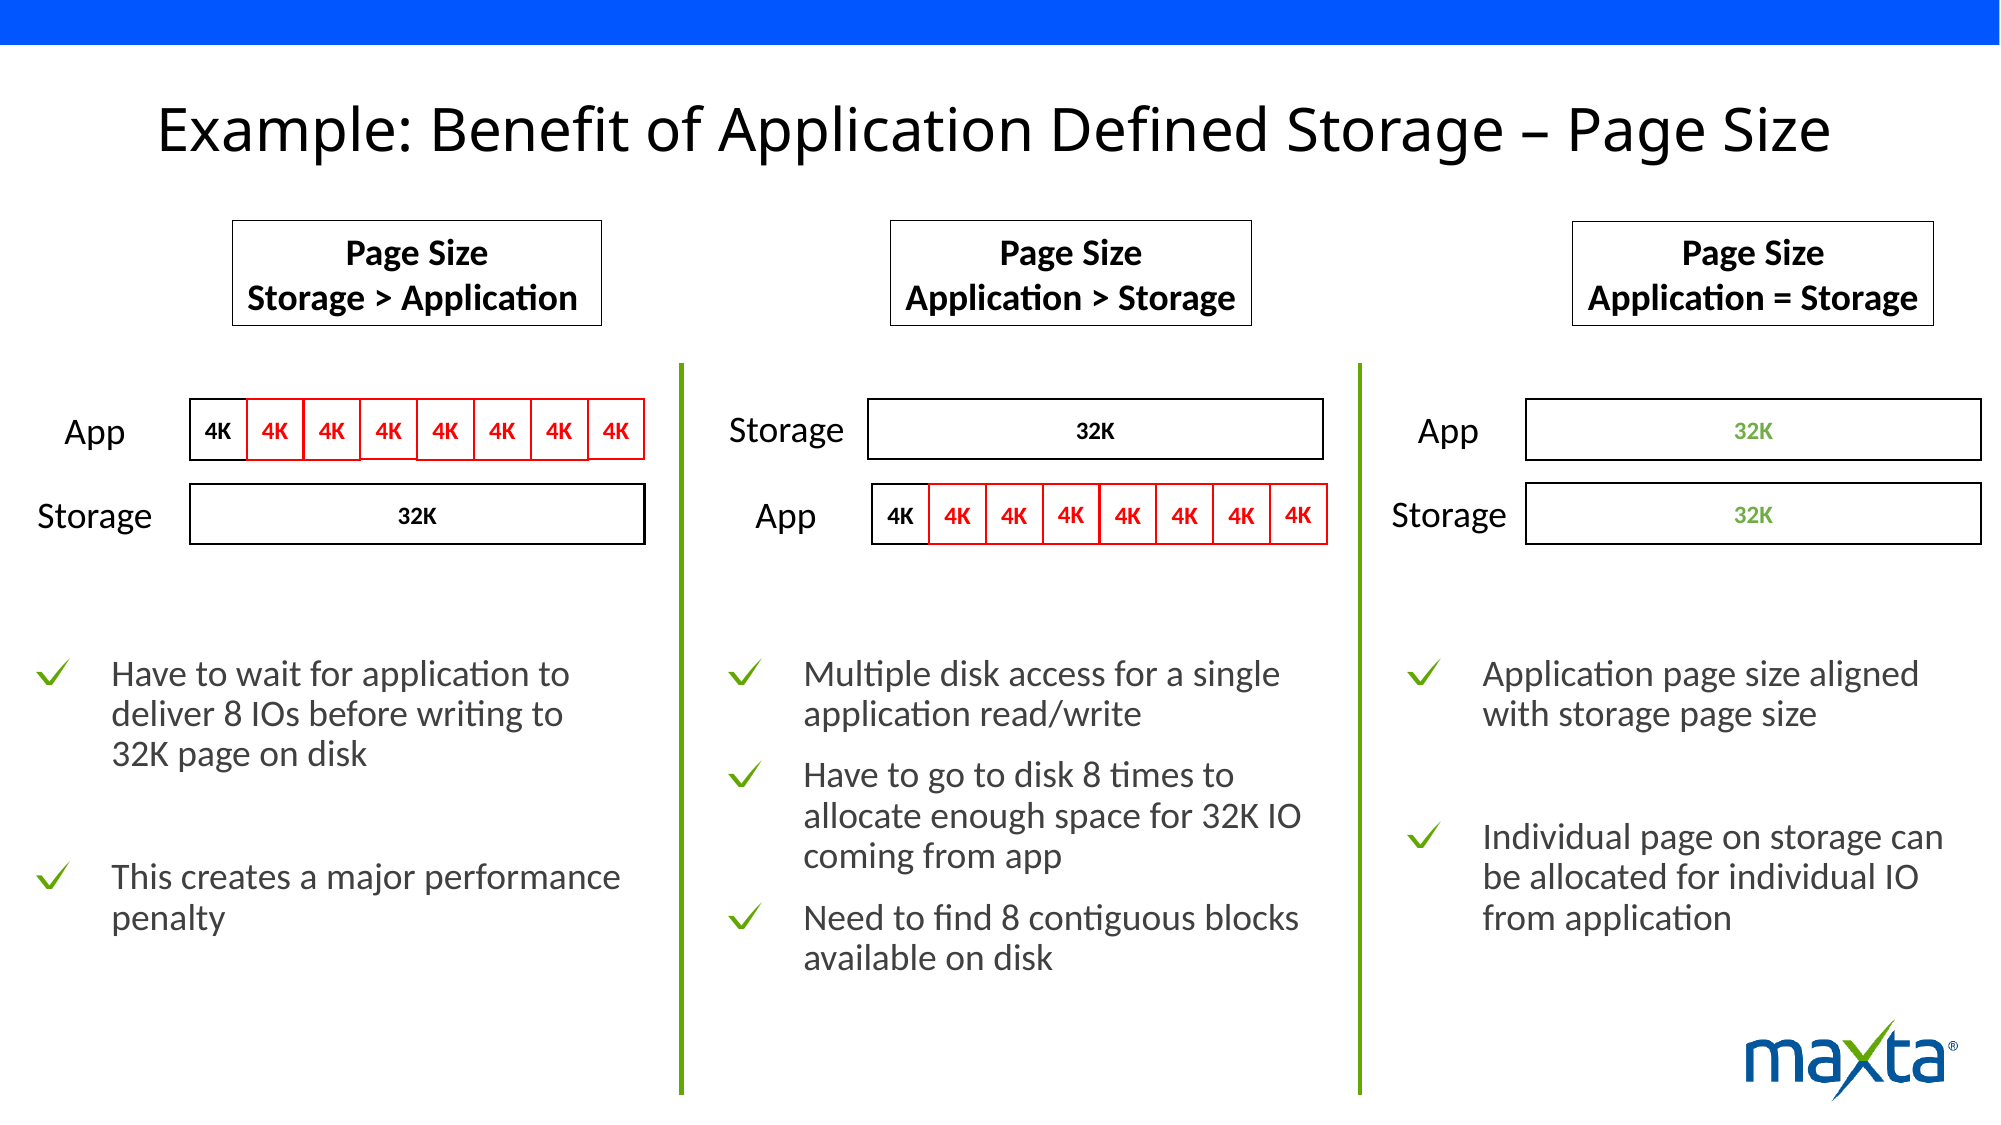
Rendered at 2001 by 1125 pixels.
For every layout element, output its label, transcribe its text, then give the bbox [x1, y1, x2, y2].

picture [728, 760, 755, 787]
picture [36, 658, 63, 685]
text_box 4K [246, 398, 303, 461]
text_box 4K [530, 398, 589, 461]
text_box App [740, 483, 832, 544]
text_box 4K [416, 398, 473, 461]
text_box 32K [189, 483, 646, 545]
picture [1407, 821, 1434, 848]
title Example: Benefit of Application Defined Storage – Page Size [142, 60, 1858, 204]
text_box 4K [1155, 483, 1212, 545]
text_box 4K [1212, 483, 1269, 545]
picture [728, 658, 755, 685]
picture [1407, 658, 1434, 685]
text_box 4K [985, 483, 1042, 545]
text_box Application page size aligned with storage page size Individual page on storage can be allocated for individual IO from application [1392, 646, 1981, 983]
text_box Page Size Application = Storage [1572, 221, 1934, 326]
text_box 32K [1525, 482, 1982, 545]
text_box Page Size Application > Storage [890, 220, 1252, 326]
text_box Multiple disk access for a single application read/write Have to go to disk 8 times to allocate enough space for 32K IO coming from app Need to find 8 contiguous blocks available on disk [713, 646, 1327, 1050]
text_box Page Size Storage > Application [232, 220, 602, 326]
text_box 4K [303, 398, 361, 461]
text_box 4K [473, 398, 530, 461]
text_box Storage [22, 483, 168, 544]
text_box 4K [359, 398, 416, 460]
text_box 32K [1525, 398, 1982, 461]
picture [36, 861, 63, 889]
text_box 32K [867, 398, 1324, 460]
text_box 4K [587, 398, 645, 460]
text_box 4K [1269, 483, 1328, 545]
text_box 4K [1042, 483, 1099, 545]
picture [728, 902, 755, 929]
text_box App [1403, 399, 1495, 459]
text_box 4K [1099, 483, 1155, 545]
text_box 4K [189, 398, 246, 461]
text_box Have to wait for application to deliver 8 IOs before writing to 32K page on disk This creates a major performance penalty [21, 646, 645, 1050]
text_box App [49, 399, 141, 460]
text_box Storage [714, 397, 860, 458]
text_box 4K [928, 483, 985, 545]
picture [1741, 1016, 1961, 1103]
text_box Storage [1376, 482, 1523, 543]
text_box 4K [871, 483, 928, 545]
